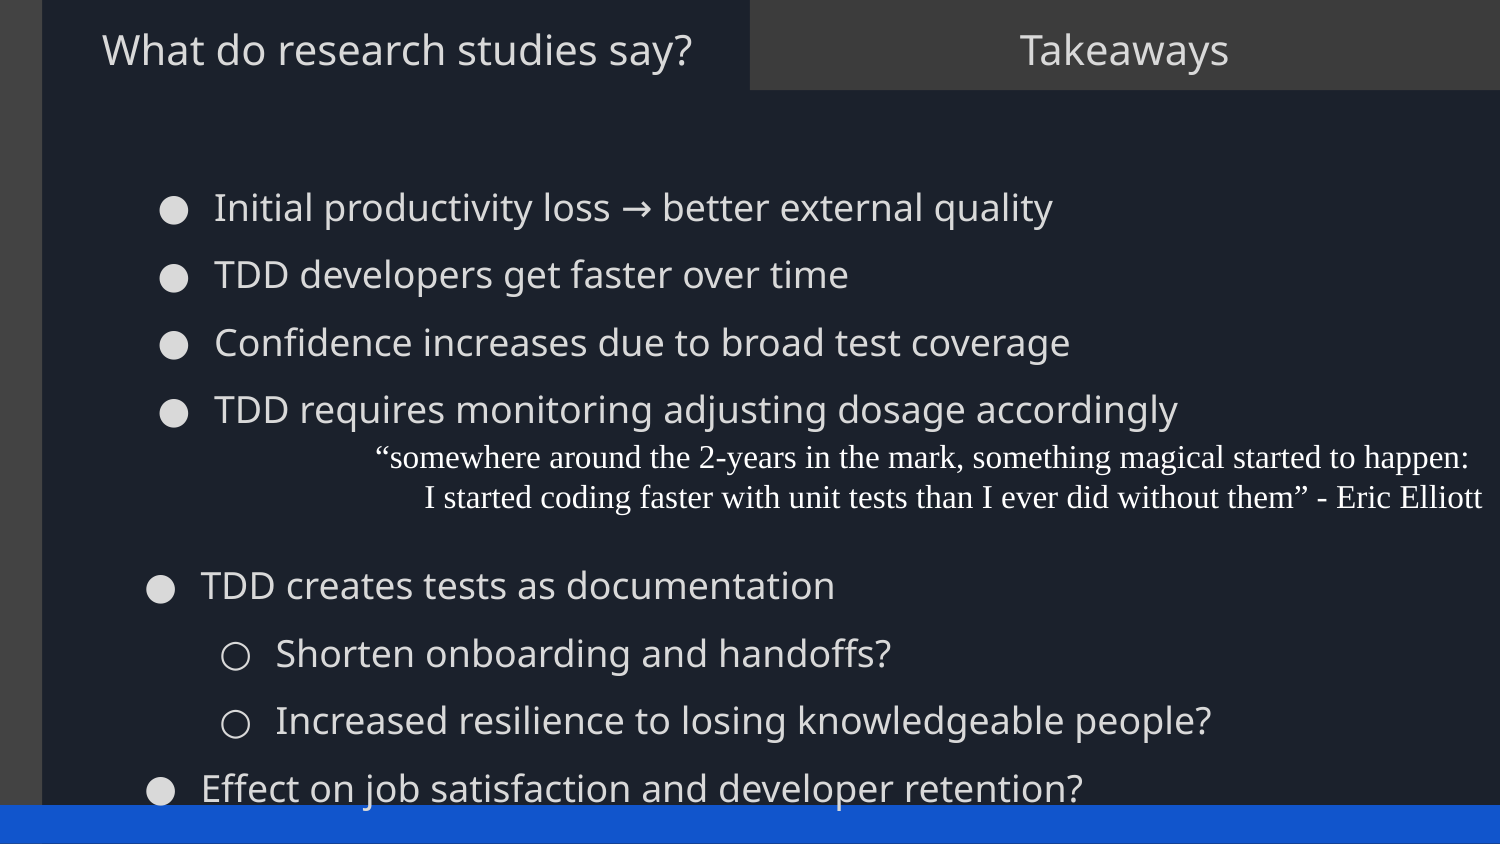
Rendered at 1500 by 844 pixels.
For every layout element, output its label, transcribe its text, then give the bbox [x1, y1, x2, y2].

text_box “somewhere around the 2-years in the mark, something magical started to happen: I started coding faster with unit tests than I ever did without them” - Eric Elliott [360, 420, 1500, 530]
text_box [0, 0, 43, 805]
text_box Takeaways [804, 8, 1445, 89]
text_box [0, 805, 1500, 844]
text_box [749, 0, 1500, 91]
text_box Initial productivity loss → better external quality TDD developers get faster over time Confidence increases due to broad test coverage TDD requires monitoring adjusting dosage accordingly [124, 146, 1403, 447]
text_box TDD creates tests as documentation Shorten onboarding and handoffs? Increased resilience to losing knowledgeable people? Effect on job satisfaction and developer retention? [110, 524, 1390, 825]
text_box What do research studies say? [77, 8, 718, 89]
